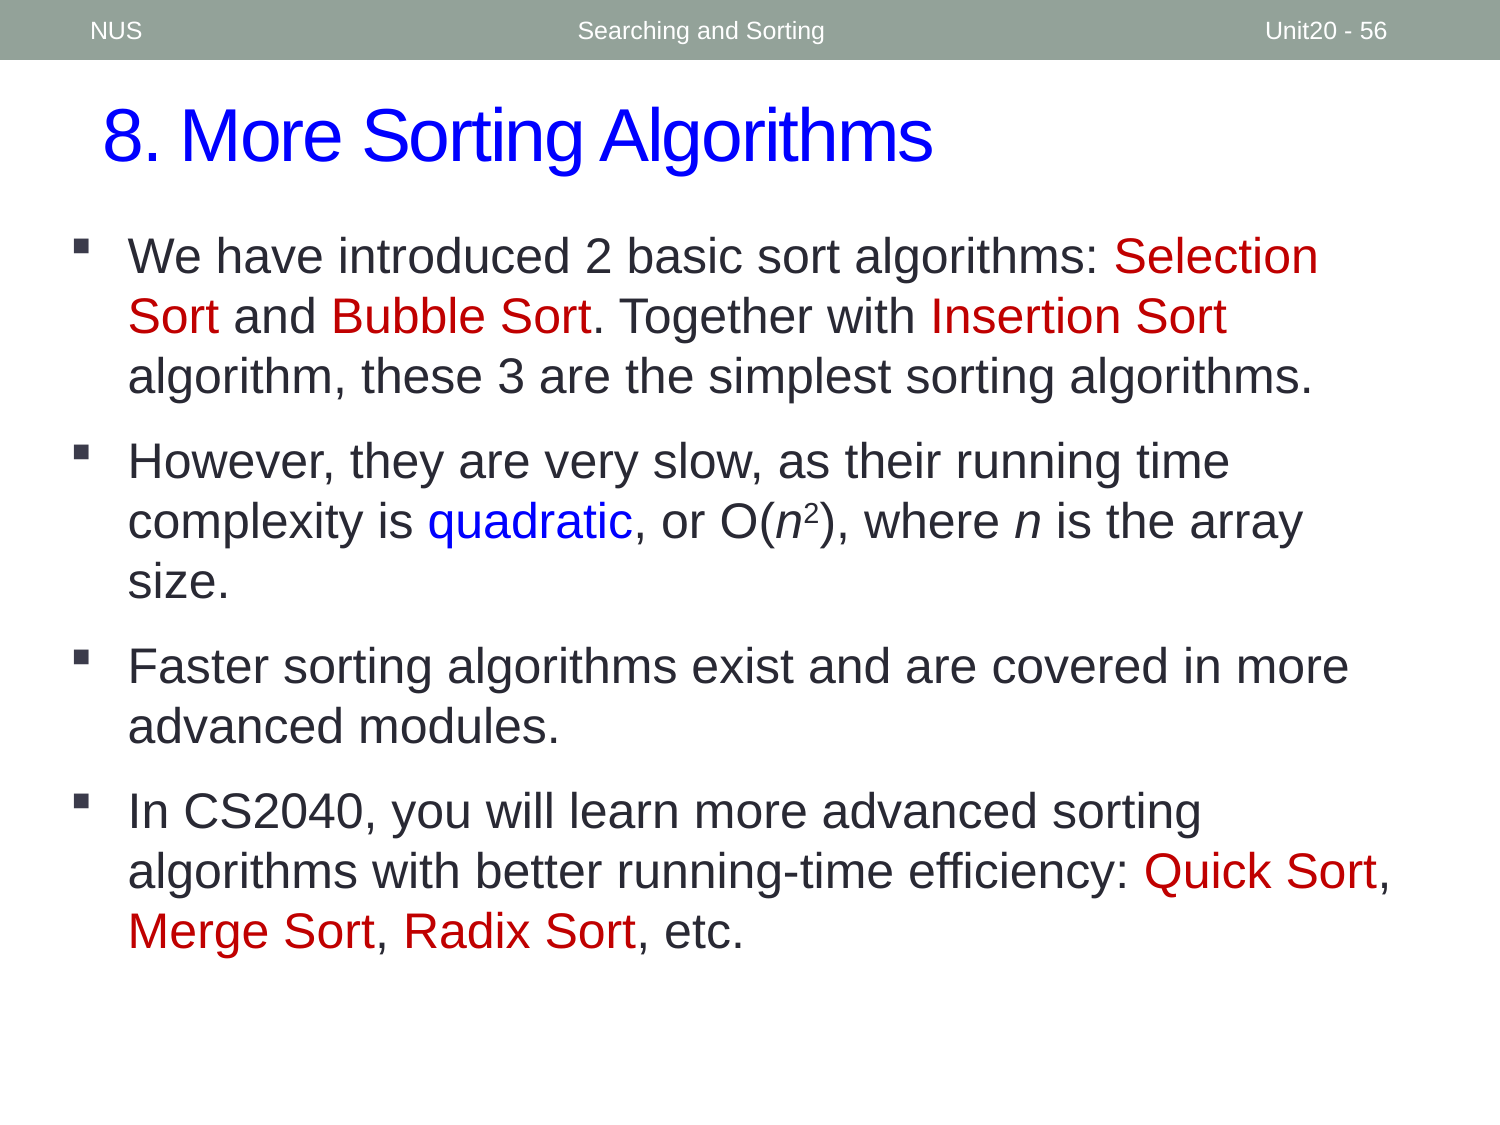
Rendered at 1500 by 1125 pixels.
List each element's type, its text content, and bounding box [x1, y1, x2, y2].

slide_number NUS [75, 3, 550, 57]
title 8. More Sorting Algorithms [87, 62, 1463, 200]
list We have introduced 2 basic sort algorithms: Selection Sort and Bubble Sort. Together with Insertion Sort algorithm, these 3 are the simplest sorting algorithms. However, they are very slow, as their running time complexity is quadratic, or O(n2), where n is the array size. Faster sorting algorithms exist and are covered in more advanced modules. In CS2040, you will learn more advanced sorting algorithms with better running-time efficiency: Quick Sort, Merge Sort, Radix Sort, etc. [54, 215, 1425, 1042]
slide_number Unit20 - 56 [1250, 3, 1425, 57]
footer Searching and Sorting [562, 3, 1238, 57]
